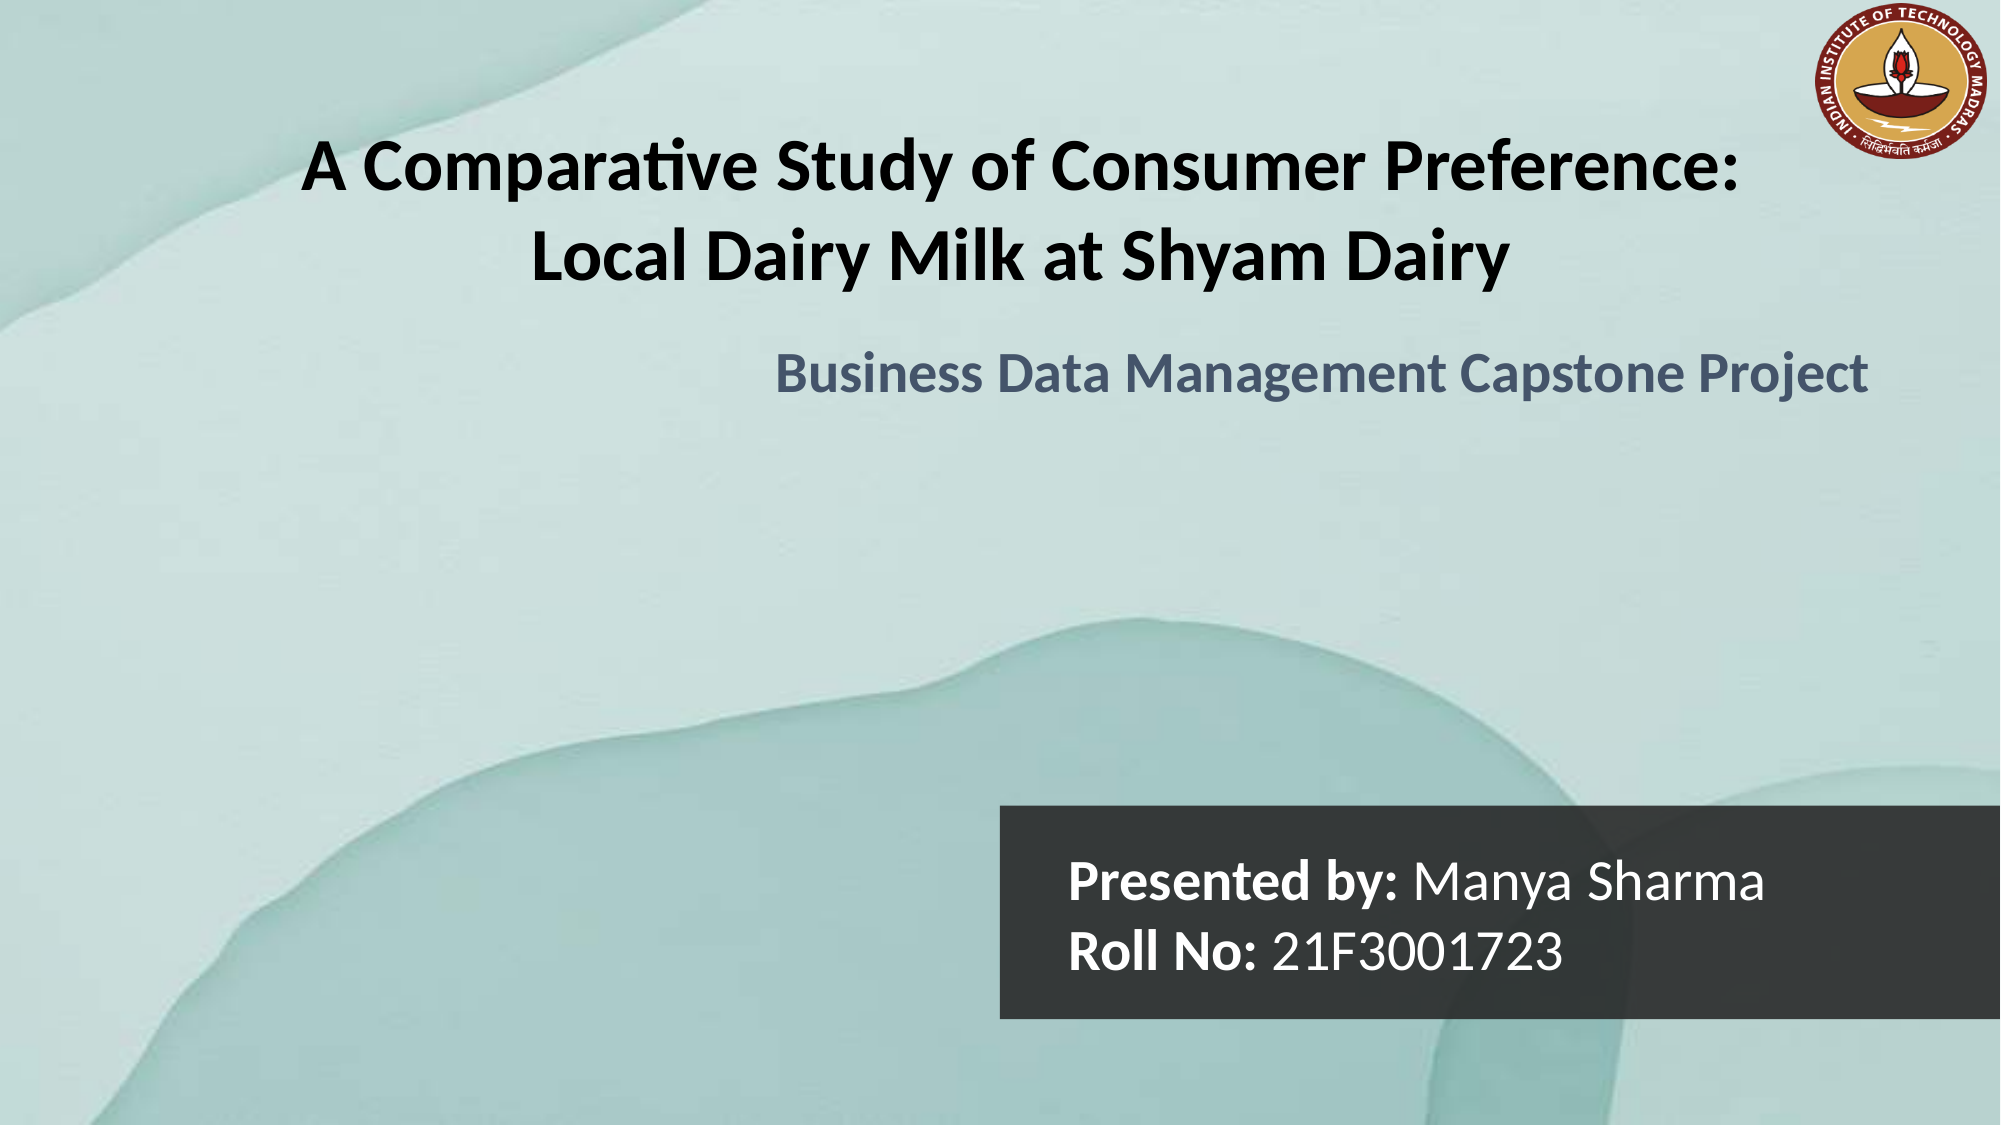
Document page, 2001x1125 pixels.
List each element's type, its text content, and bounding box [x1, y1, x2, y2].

picture [1815, 3, 1987, 159]
text_box Presented by: Manya Sharma Roll No: 21F3001723 [1053, 835, 2000, 990]
text_box [999, 805, 2000, 1020]
text_box A Comparative Study of Consumer Preference: Local Dairy Milk at Shyam Dairy [55, 107, 1972, 393]
text_box Business Data Management Capstone Project [601, 326, 2000, 412]
